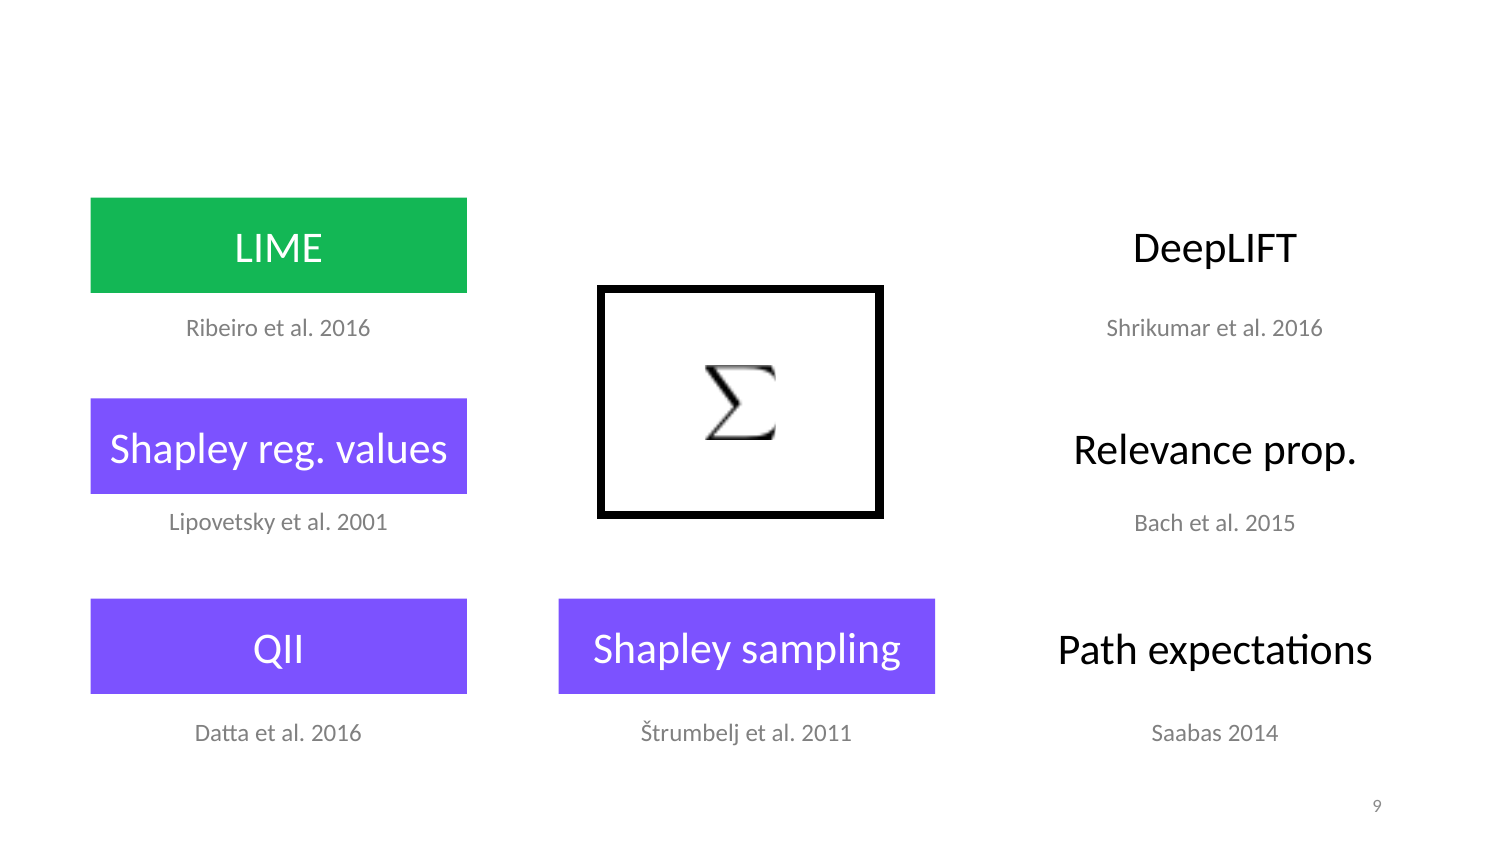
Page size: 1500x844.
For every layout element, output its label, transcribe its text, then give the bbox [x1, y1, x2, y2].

text_box Ribeiro et al. 2016 [171, 304, 386, 350]
picture [704, 365, 776, 440]
text_box [600, 288, 881, 516]
text_box Saabas 2014 [1136, 708, 1294, 754]
slide_number 9 [1059, 782, 1397, 827]
text_box Path expectations [1026, 598, 1405, 695]
text_box Shapley reg. values [89, 397, 468, 495]
text_box Datta et al. 2016 [180, 708, 378, 754]
text_box DeepLIFT [1026, 196, 1404, 294]
text_box Lipovetsky et al. 2001 [154, 497, 403, 543]
text_box Bach et al. 2015 [1119, 498, 1312, 544]
text_box QII [89, 597, 468, 695]
text_box Shapley sampling [558, 597, 936, 695]
text_box Štrumbelj et al. 2011 [625, 708, 868, 754]
text_box Shrikumar et al. 2016 [1091, 304, 1339, 350]
text_box Relevance prop. [1026, 398, 1405, 495]
text_box LIME [89, 197, 468, 294]
